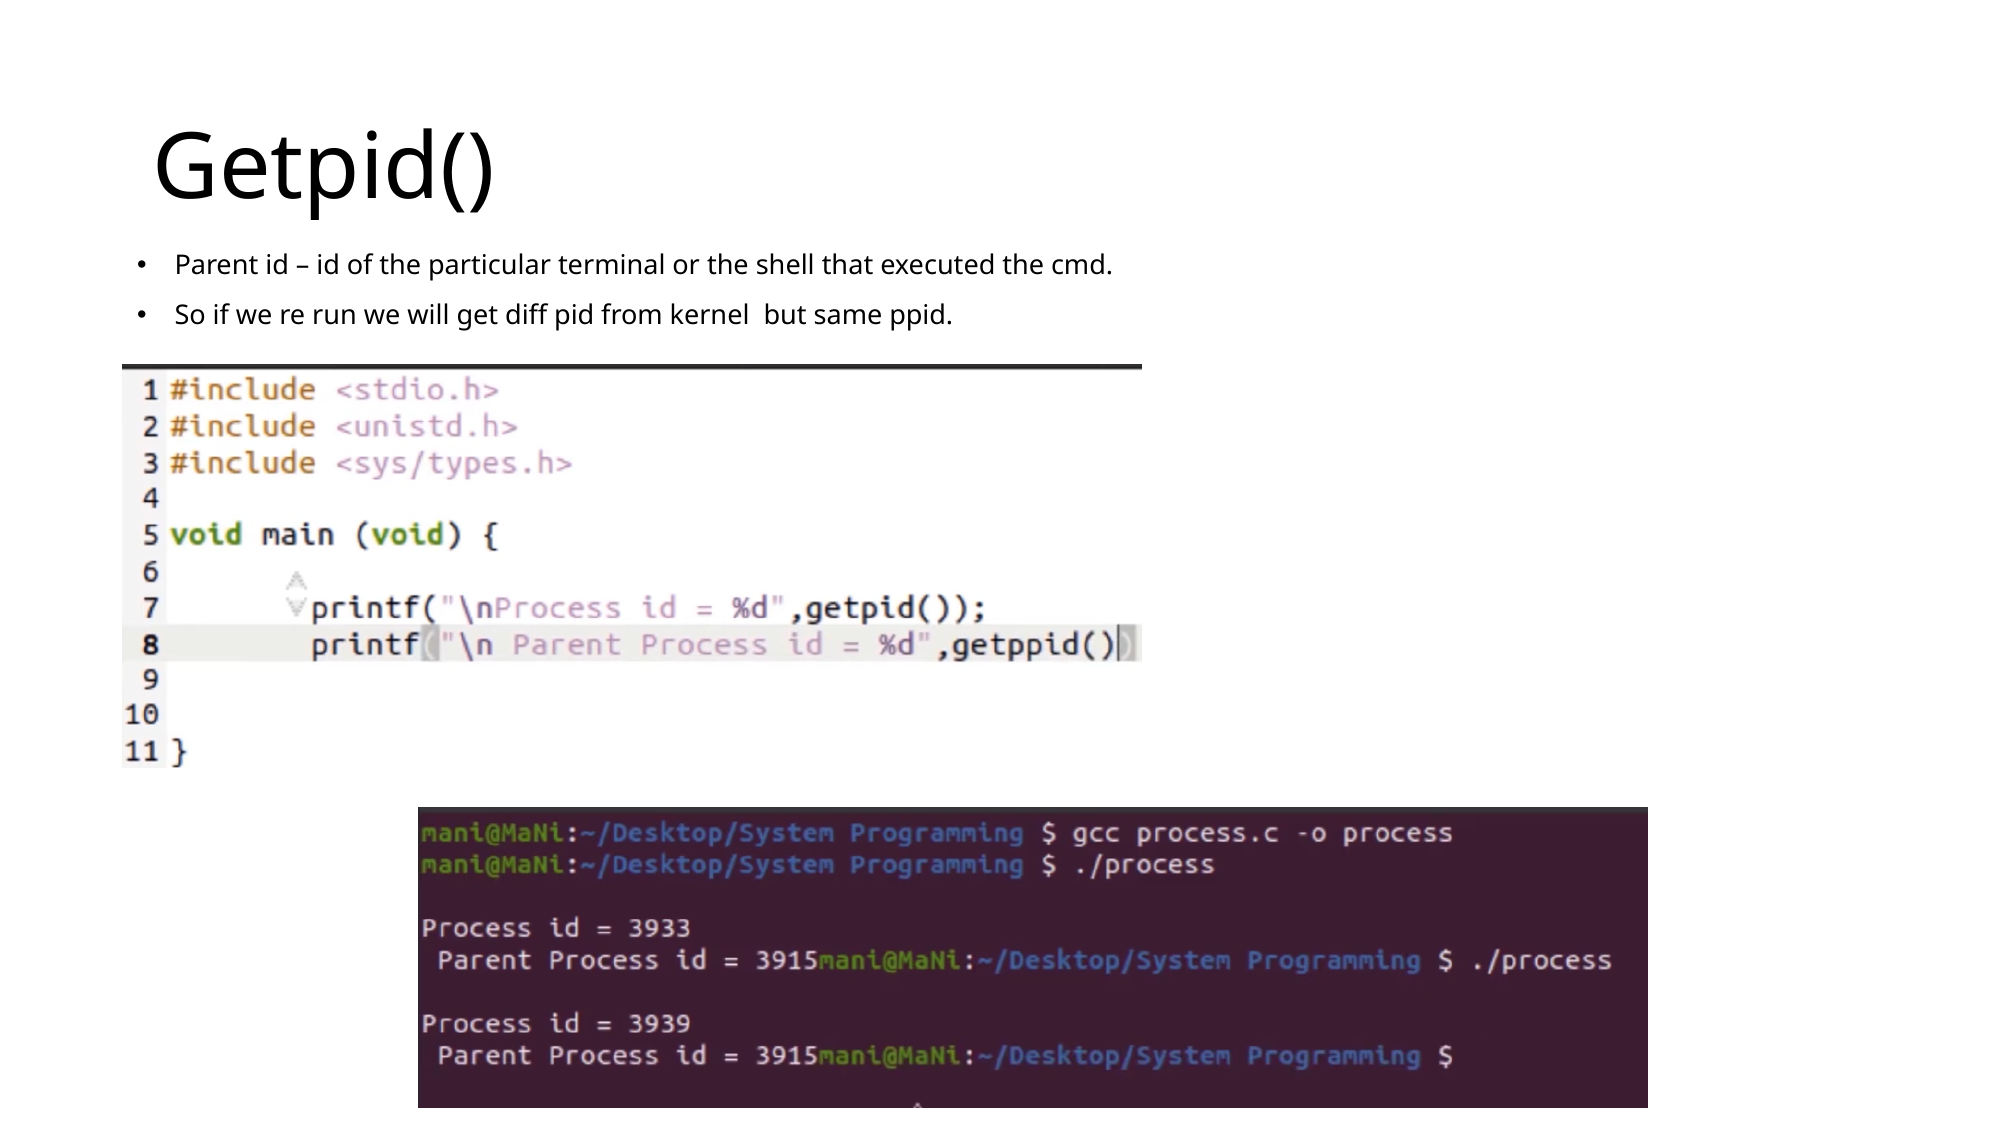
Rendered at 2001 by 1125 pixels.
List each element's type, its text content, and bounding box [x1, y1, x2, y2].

list Parent id – id of the particular terminal or the shell that executed the cmd. So if we re run we will get diff pid from kernel but same ppid. [122, 244, 1847, 958]
title Getpid() [137, 59, 1863, 278]
picture [417, 807, 1648, 1109]
picture [121, 363, 1142, 768]
